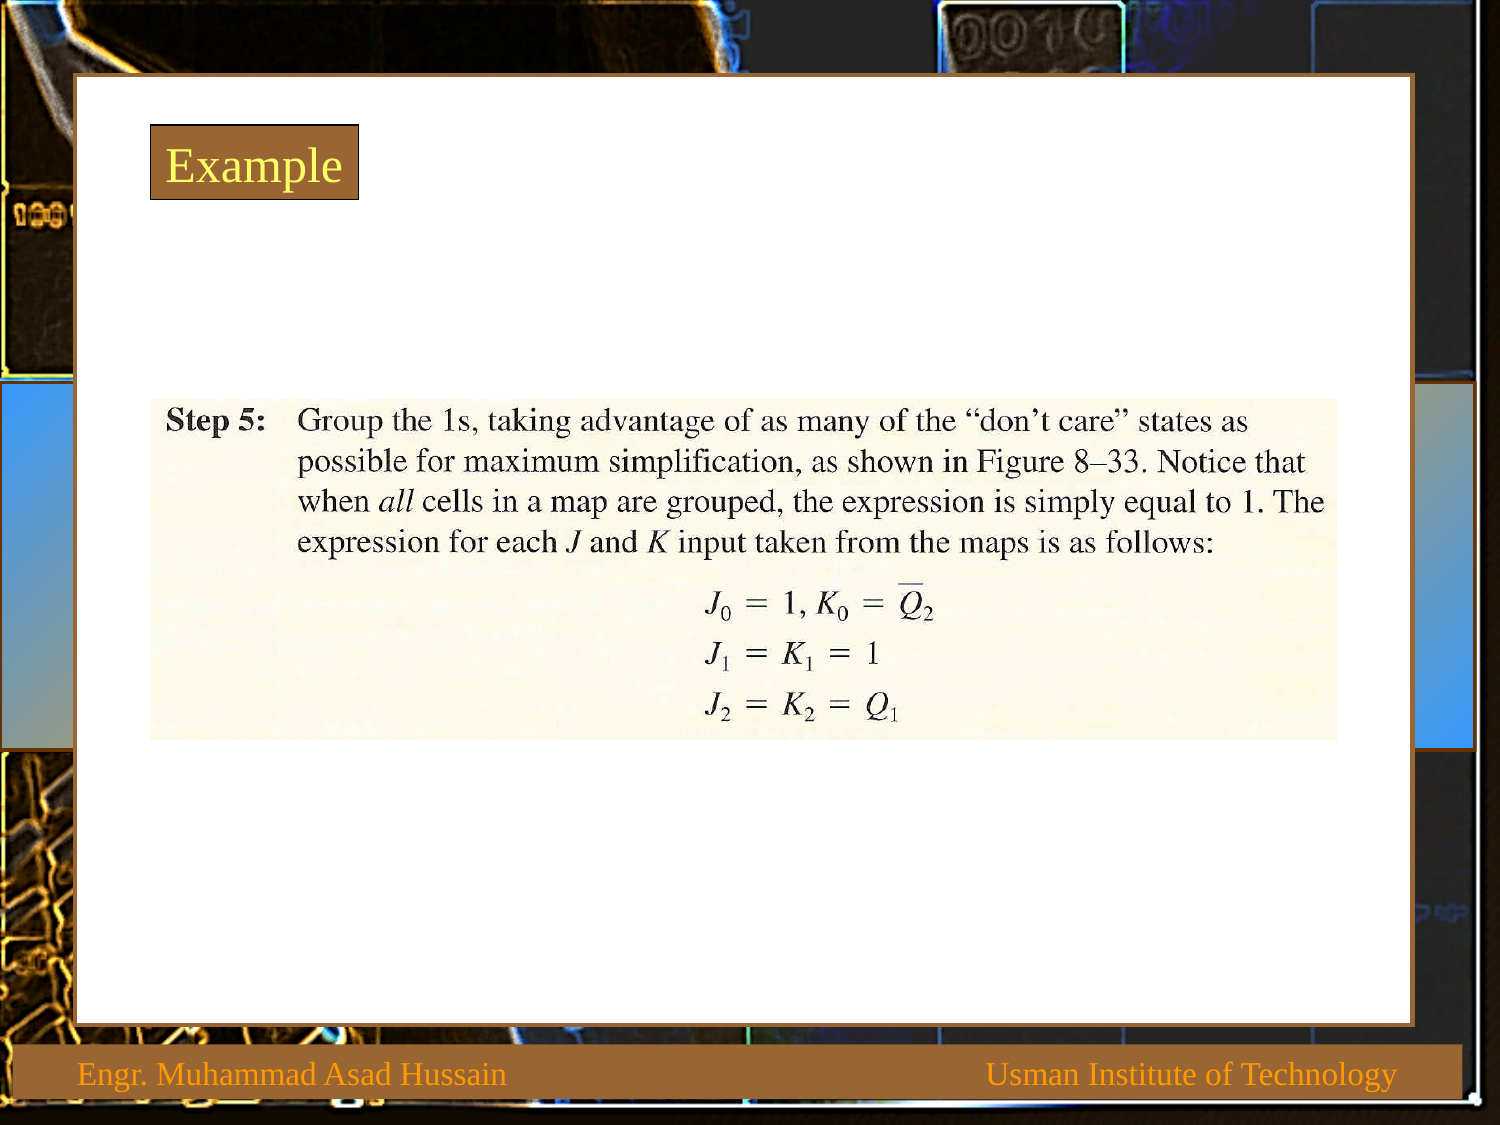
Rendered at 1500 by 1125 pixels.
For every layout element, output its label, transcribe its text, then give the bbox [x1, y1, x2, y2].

text_box Engr. Muhammad Asad Hussain Usman Institute of Technology [12, 1044, 1463, 1100]
picture [0, 0, 1500, 1125]
picture [149, 399, 1338, 740]
text_box Example [150, 124, 359, 200]
